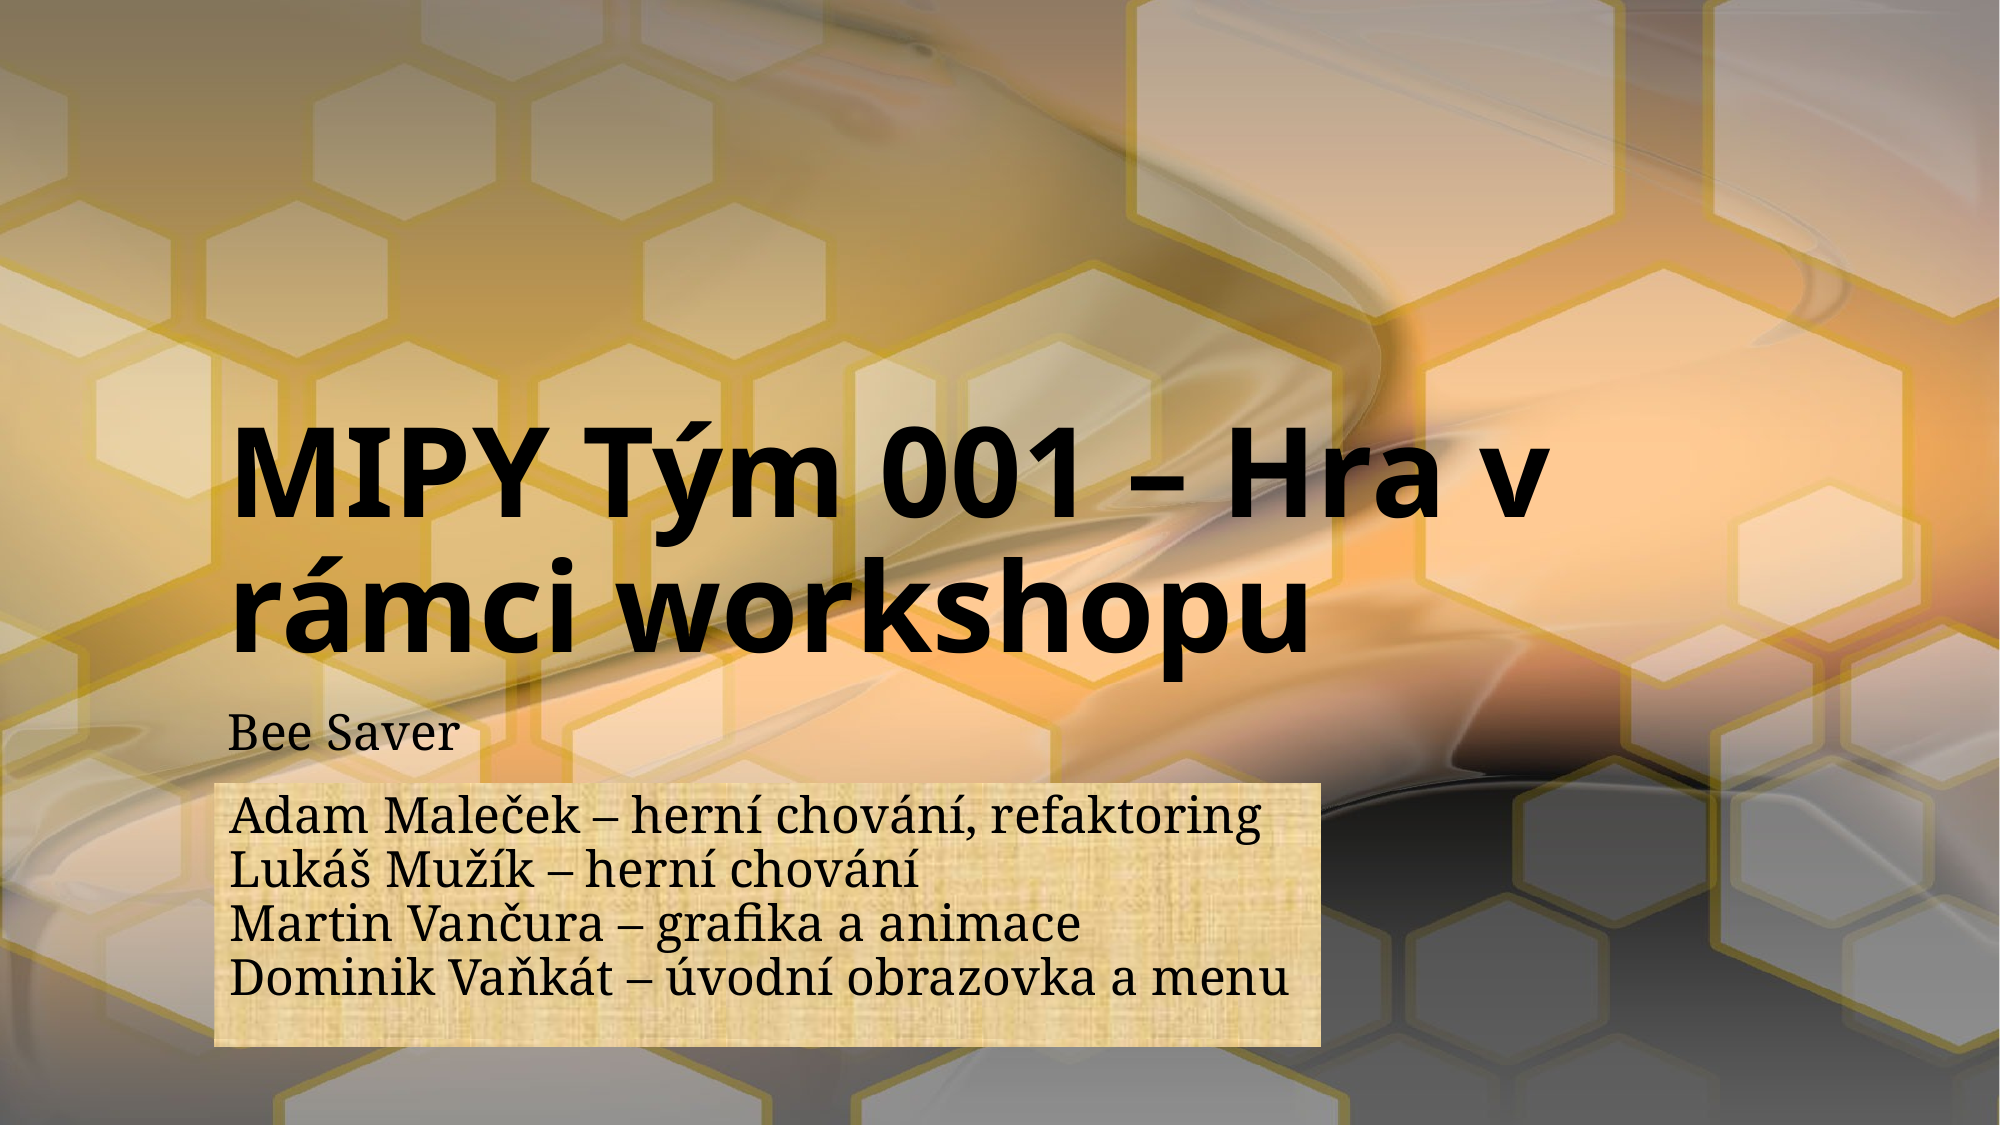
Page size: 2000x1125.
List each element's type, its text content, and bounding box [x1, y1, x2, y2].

picture [0, 0, 2000, 1125]
title MIPY Tým 001 – Hra v rámci workshopu [212, 162, 1600, 688]
subtitle Bee Saver [212, 699, 1600, 925]
text_box Adam Maleček – herní chování, refaktoring Lukáš Mužík – herní chování Martin Vančura – grafika a animace Dominik Vaňkát – úvodní obrazovka a menu [214, 783, 1321, 1047]
